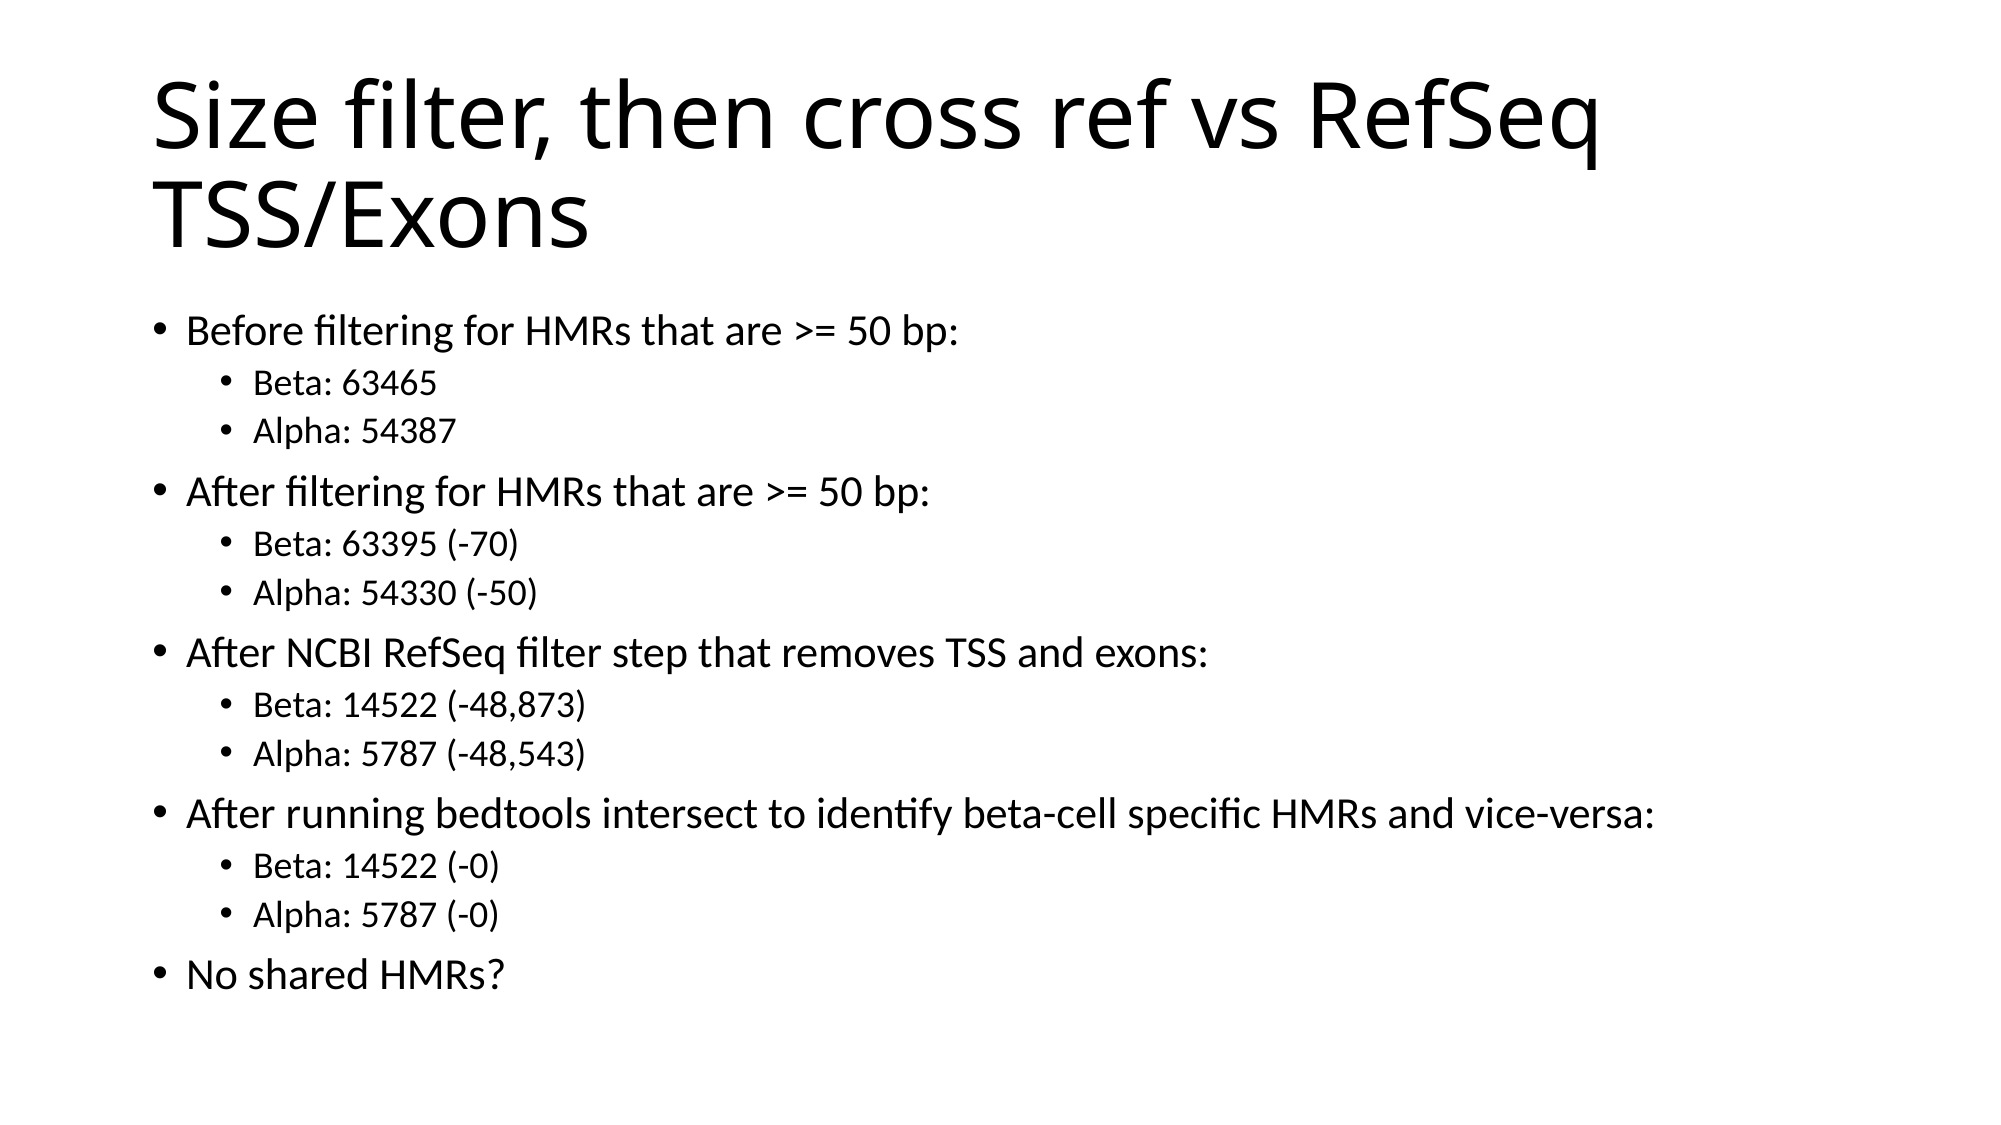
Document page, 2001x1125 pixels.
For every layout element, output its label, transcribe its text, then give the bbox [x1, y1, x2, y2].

list Before filtering for HMRs that are >= 50 bp: Beta: 63465 Alpha: 54387 After filtering for HMRs that are >= 50 bp: Beta: 63395 (-70) Alpha: 54330 (-50) After NCBI RefSeq filter step that removes TSS and exons: Beta: 14522 (-48,873) Alpha: 5787 (-48,543) After running bedtools intersect to identify beta-cell specific HMRs and vice-versa: Beta: 14522 (-0) Alpha: 5787 (-0) No shared HMRs? [137, 299, 1863, 1014]
title Size filter, then cross ref vs RefSeq TSS/Exons [137, 59, 1863, 278]
